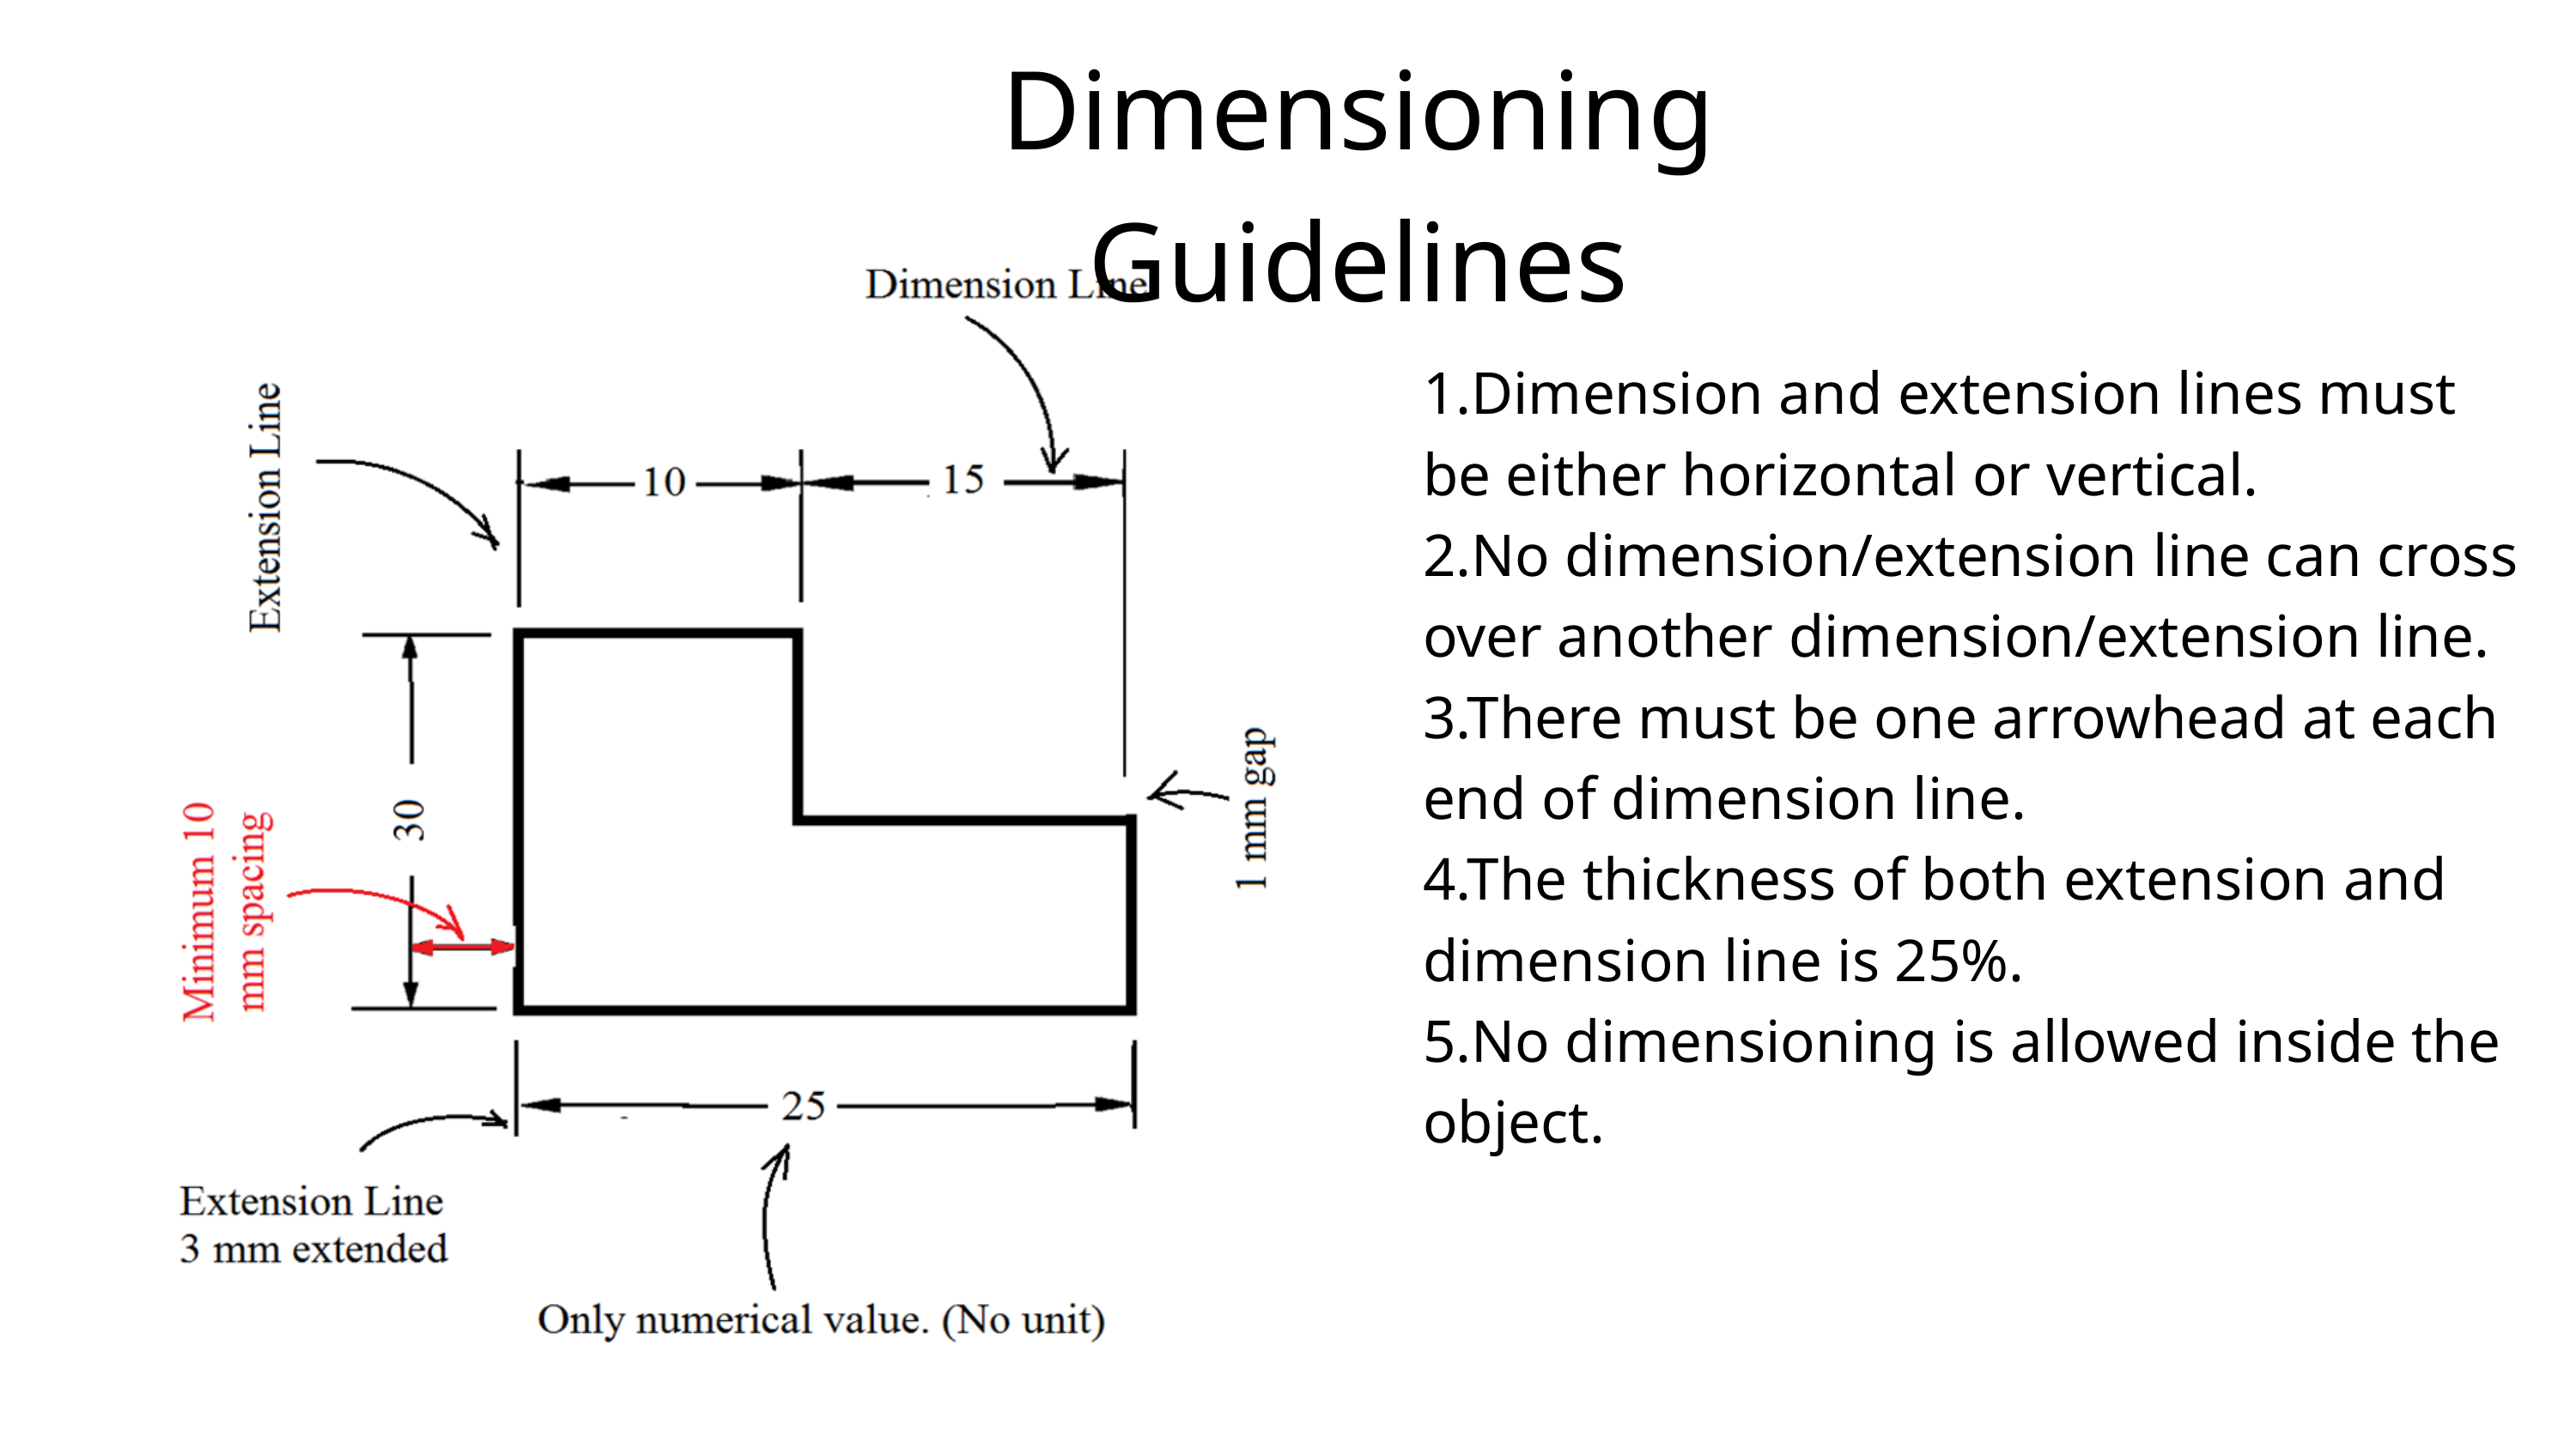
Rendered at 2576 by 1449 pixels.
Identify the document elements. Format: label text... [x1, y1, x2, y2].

text_box 1.Dimension and extension lines must be either horizontal or vertical. 2.No dimension/extension line can cross over another dimension/extension line. 3.There must be one arrowhead at each end of dimension line. 4.The thickness of both extension and dimension line is 25%. 5.No dimensioning is allowed inside the object. [1423, 345, 2537, 1236]
text_box Dimensioning Guidelines [807, 19, 1910, 324]
text_box [144, 217, 1312, 1372]
